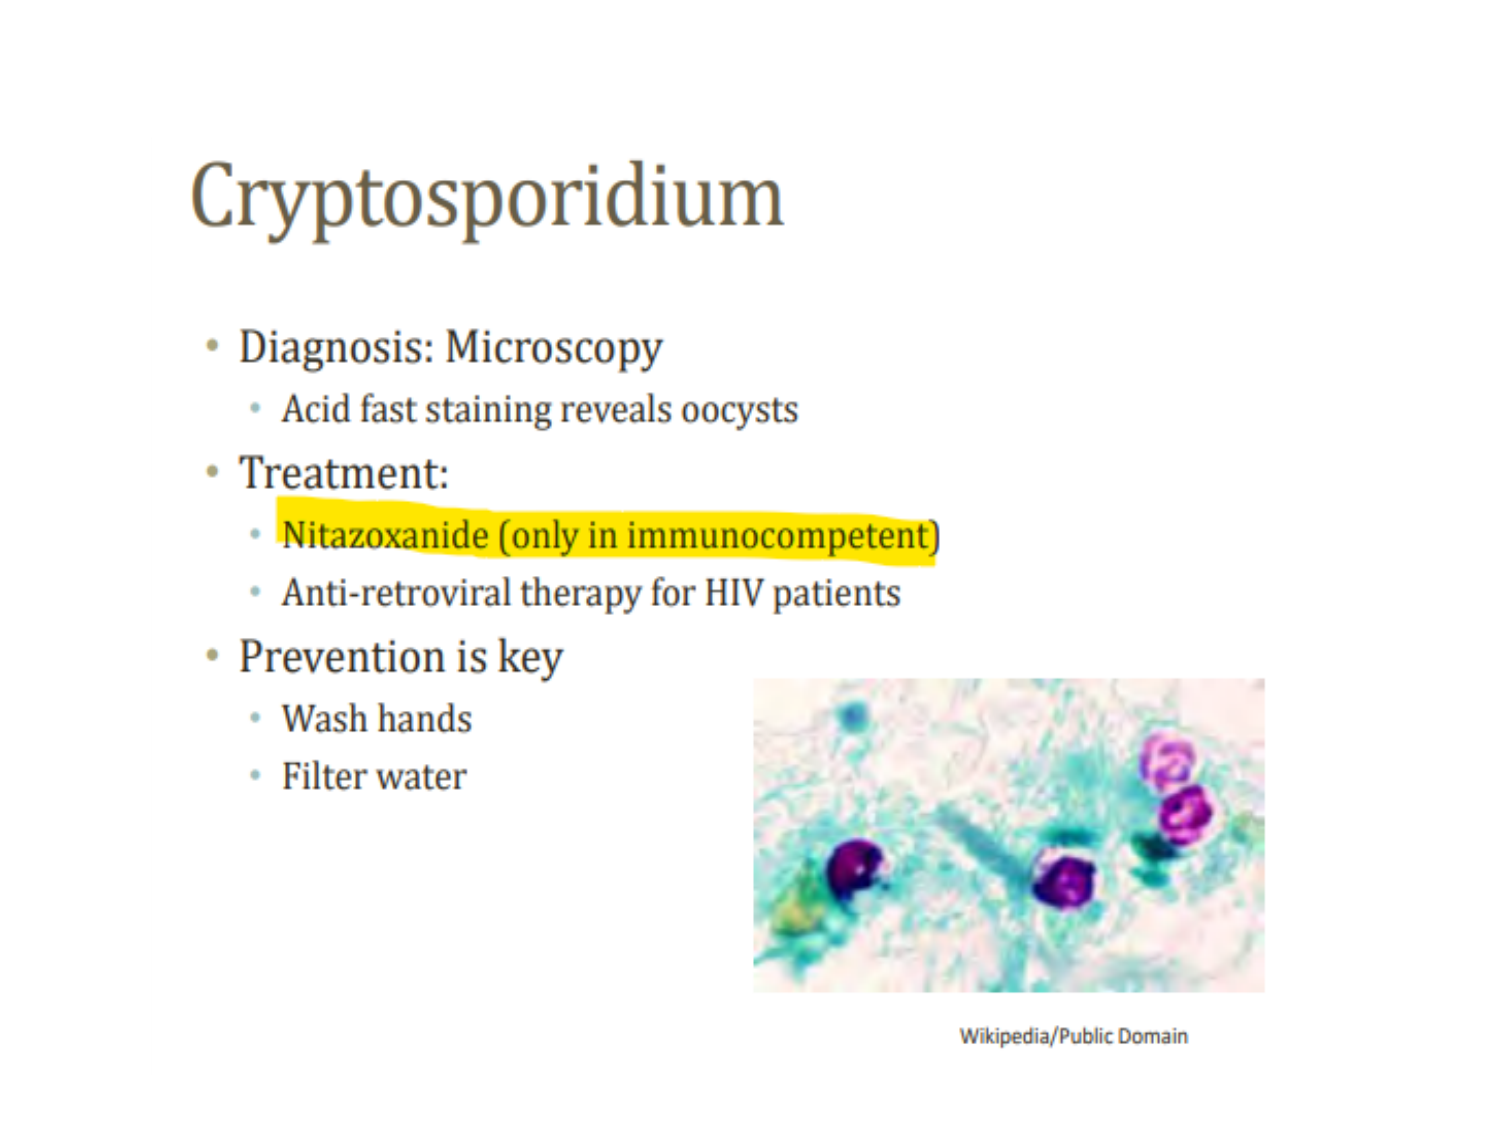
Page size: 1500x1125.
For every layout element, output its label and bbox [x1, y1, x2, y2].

picture [149, 137, 1288, 1076]
